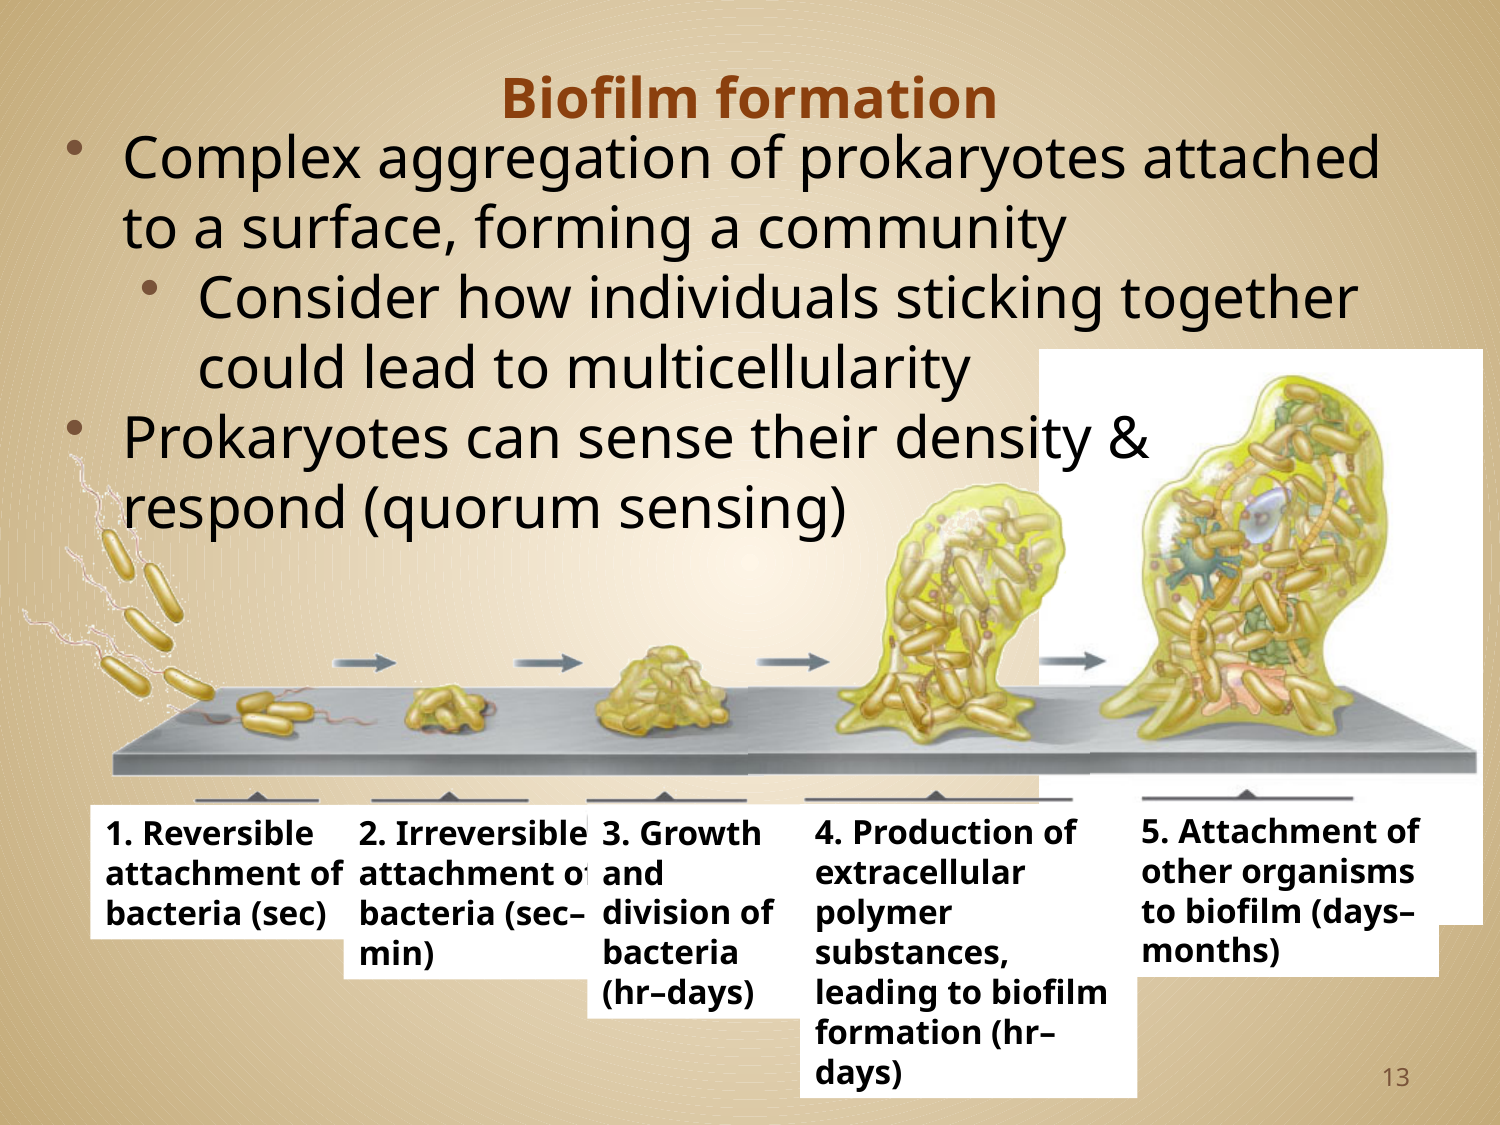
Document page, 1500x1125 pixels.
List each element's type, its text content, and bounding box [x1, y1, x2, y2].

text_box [12, 349, 1483, 1100]
text_box Complex aggregation of prokaryotes attached to a surface, forming a community Consider how individuals sticking together could lead to multicellularity Prokaryotes can sense their density & respond (quorum sensing) [49, 112, 1400, 325]
title Biofilm formation [50, 54, 1450, 138]
